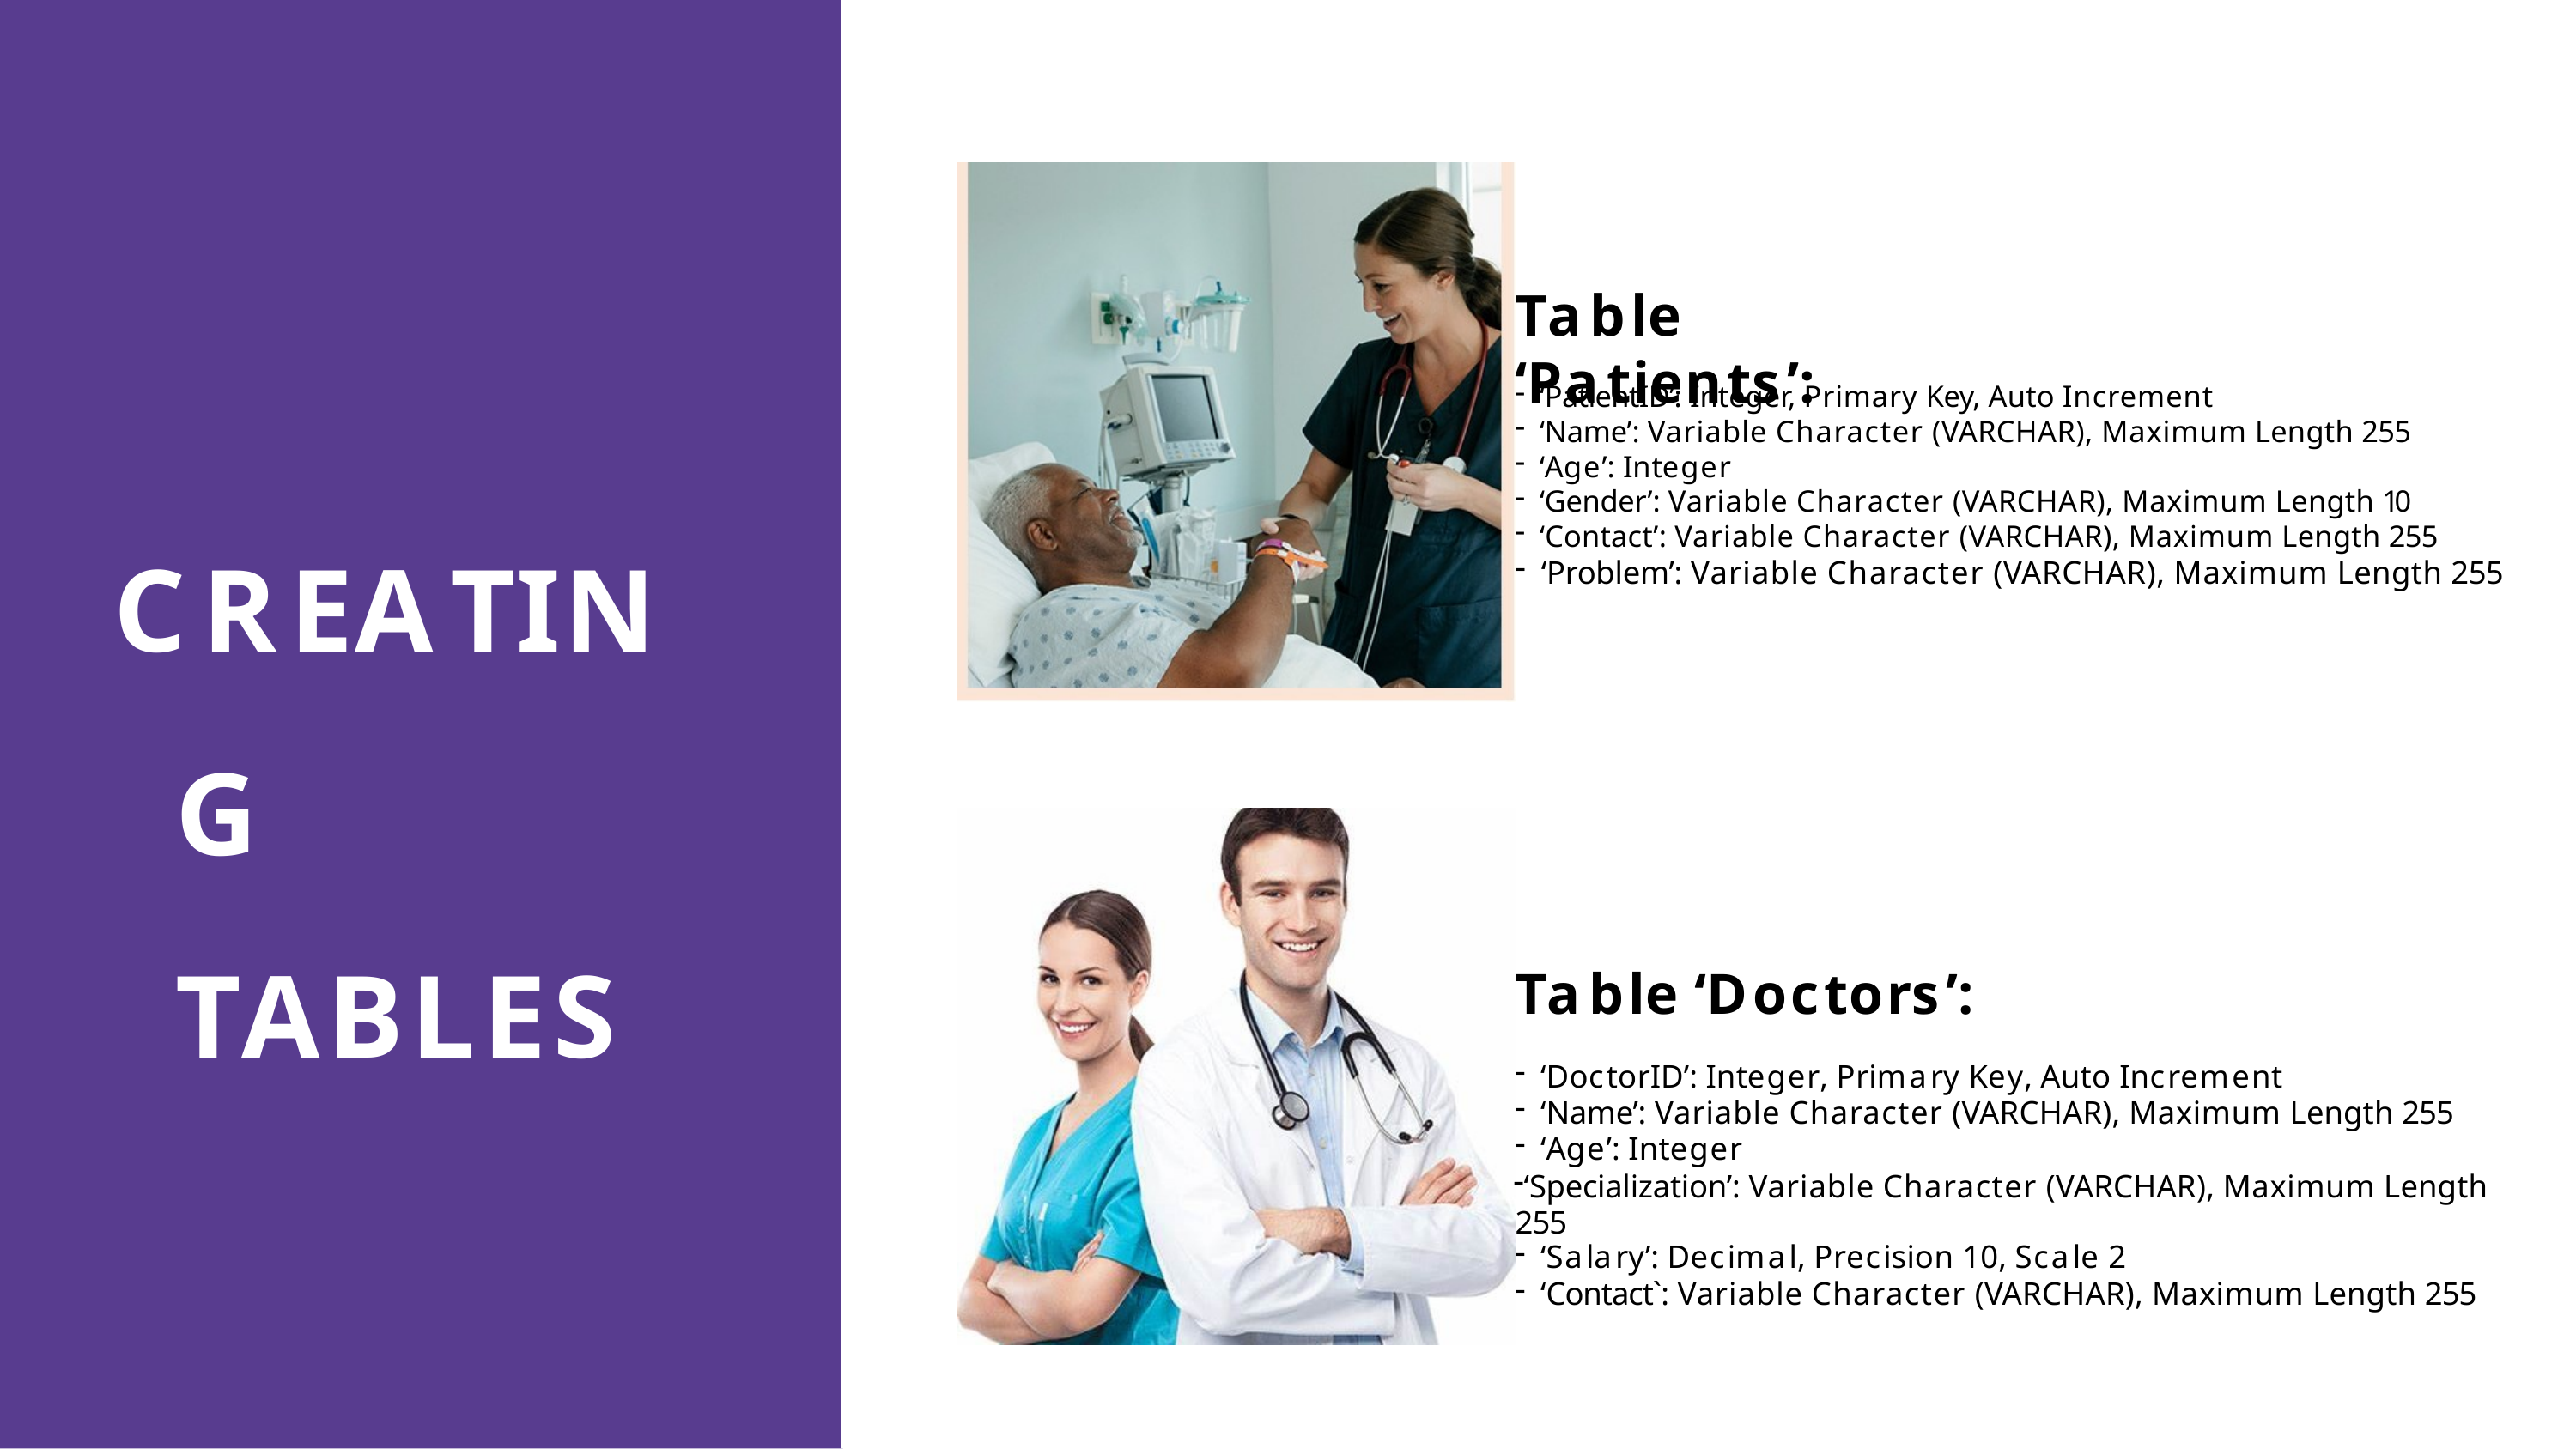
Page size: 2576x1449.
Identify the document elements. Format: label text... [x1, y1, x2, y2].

picture [957, 162, 1516, 277]
text_box Table ‘Doctors’: ‘DoctorID’: Integer, Primary Key, Auto Increment ‘Name’: Variable Character (VARCHAR), Maximum Length 255 ‘Age’: Integer ‘Specialization’: Variable Character (VARCHAR), Maximum Length 255 ‘Salary’: Decimal, Precision 10, Scale 2 ‘Contact`: Variable Character (VARCHAR), Maximum Length 255 [1513, 957, 2552, 1313]
picture [957, 522, 1516, 702]
picture [957, 808, 1516, 1345]
text_box CREATING TABLES [112, 470, 731, 1082]
picture [1146, 1284, 1155, 1294]
title Table ‘Patients’: [593, 277, 1983, 522]
text_box ‘PatientID’: Integer, Primary Key, Auto Increment ‘Name’: Variable Character (VARCHAR), Maximum Length 255 ‘Age’: Integer ‘Gender’: Variable Character (VARCHAR), Maximum Length 10 ‘Contact’: Variable Character (VARCHAR), Maximum Length 255 ‘Problem’: Variable Character (VARCHAR), Maximum Length 255 [1513, 376, 2549, 591]
